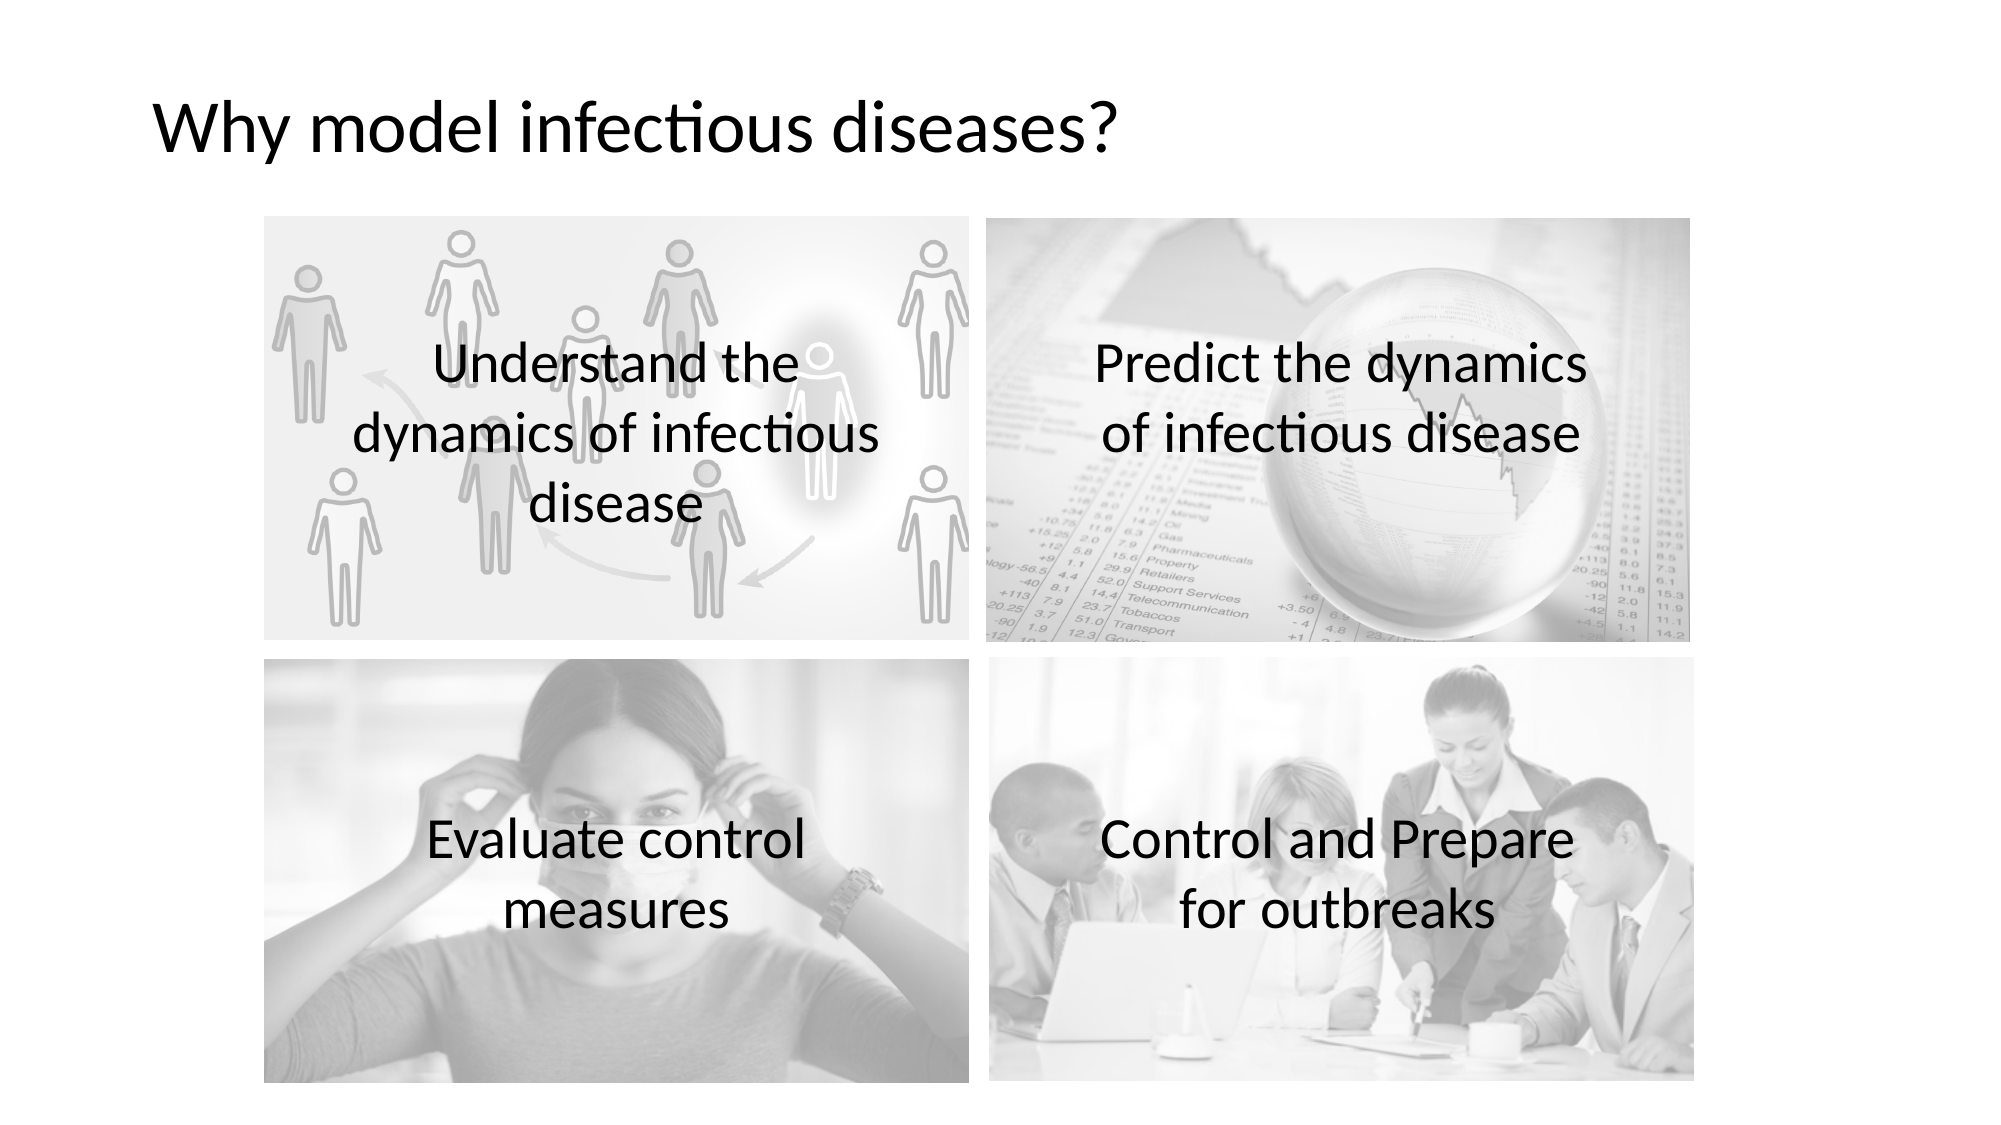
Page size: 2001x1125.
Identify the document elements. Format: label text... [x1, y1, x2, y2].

picture [986, 218, 1690, 642]
title Why model infectious diseases? [137, 59, 1863, 198]
picture [264, 659, 969, 1083]
picture [989, 657, 1694, 1081]
picture [264, 216, 969, 640]
